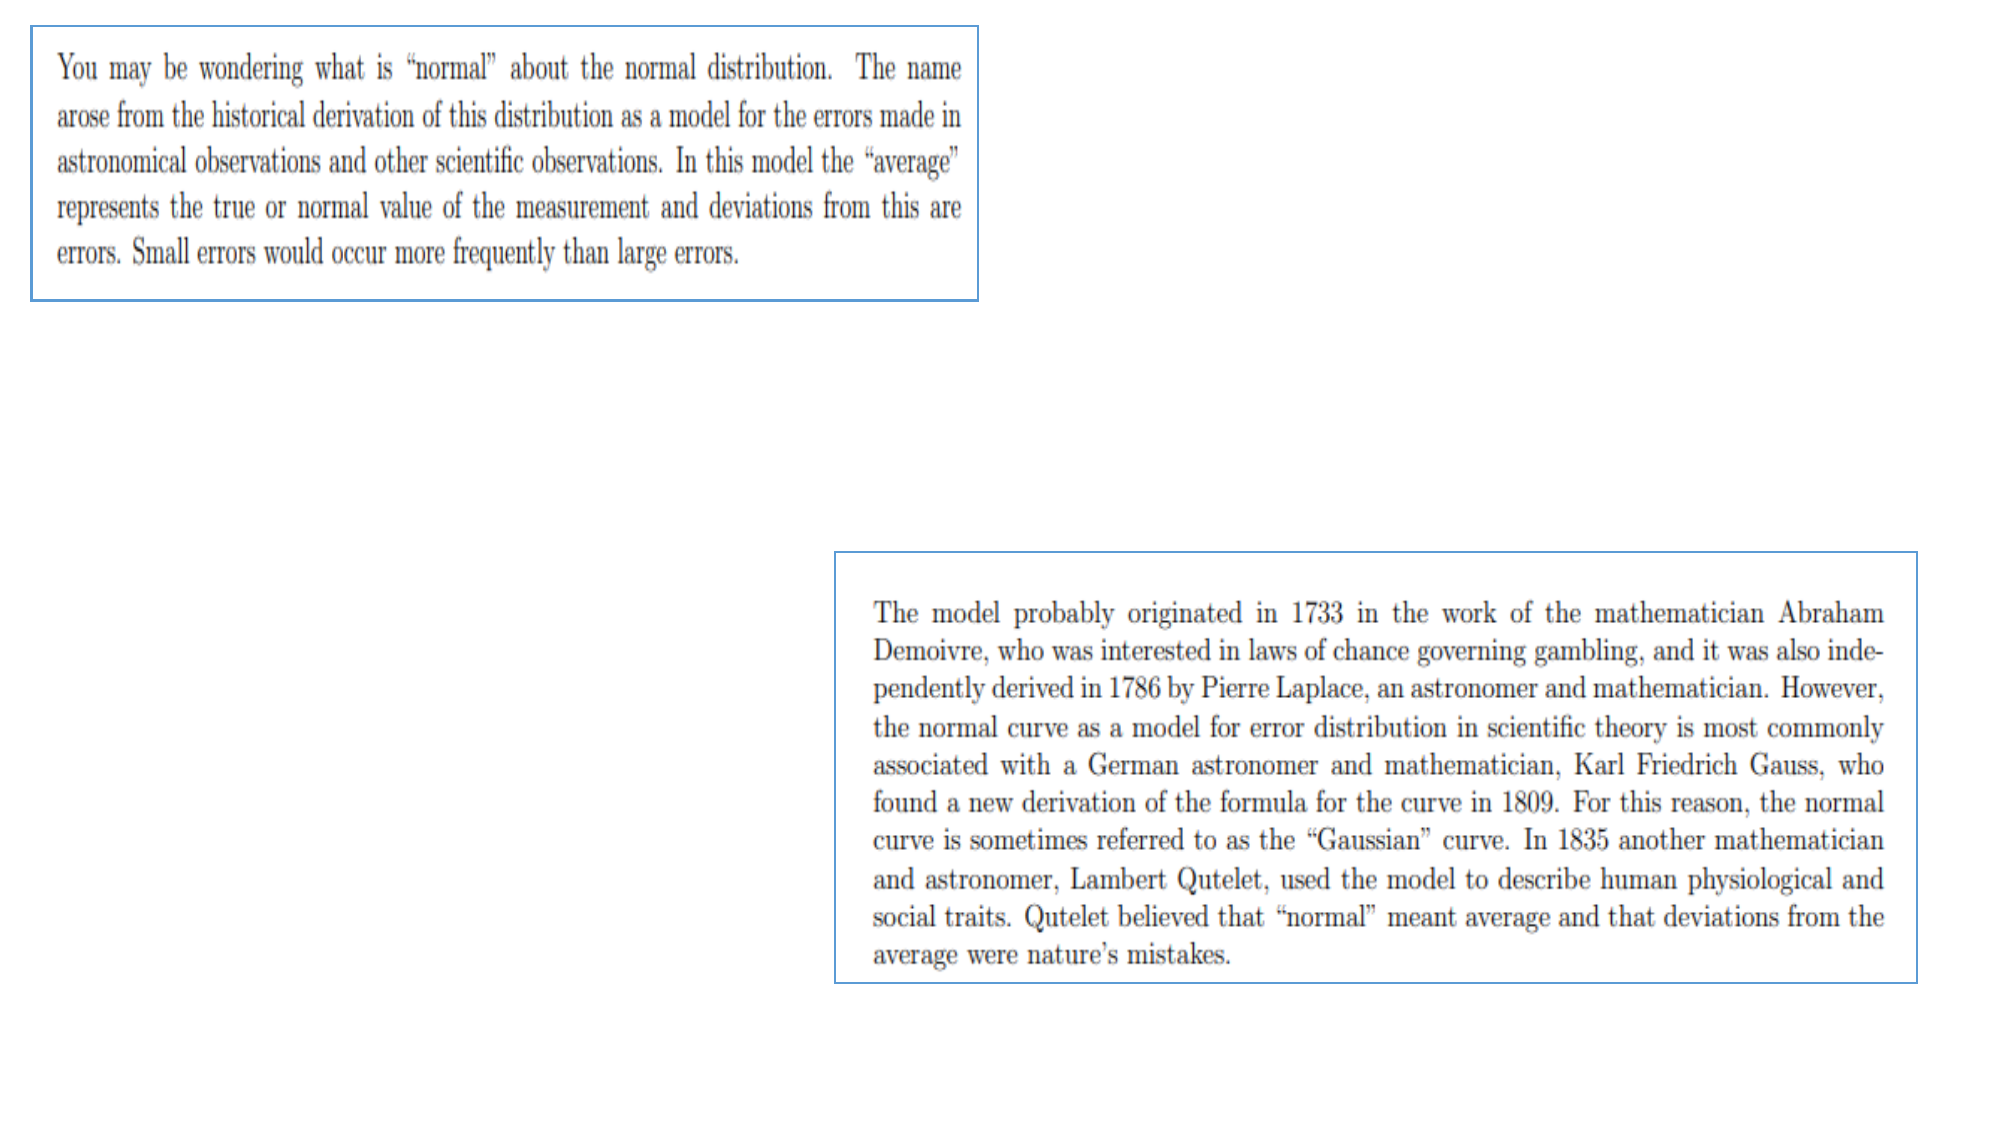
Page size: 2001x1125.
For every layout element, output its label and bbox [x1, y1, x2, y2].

picture [32, 27, 977, 300]
picture [835, 553, 1917, 982]
